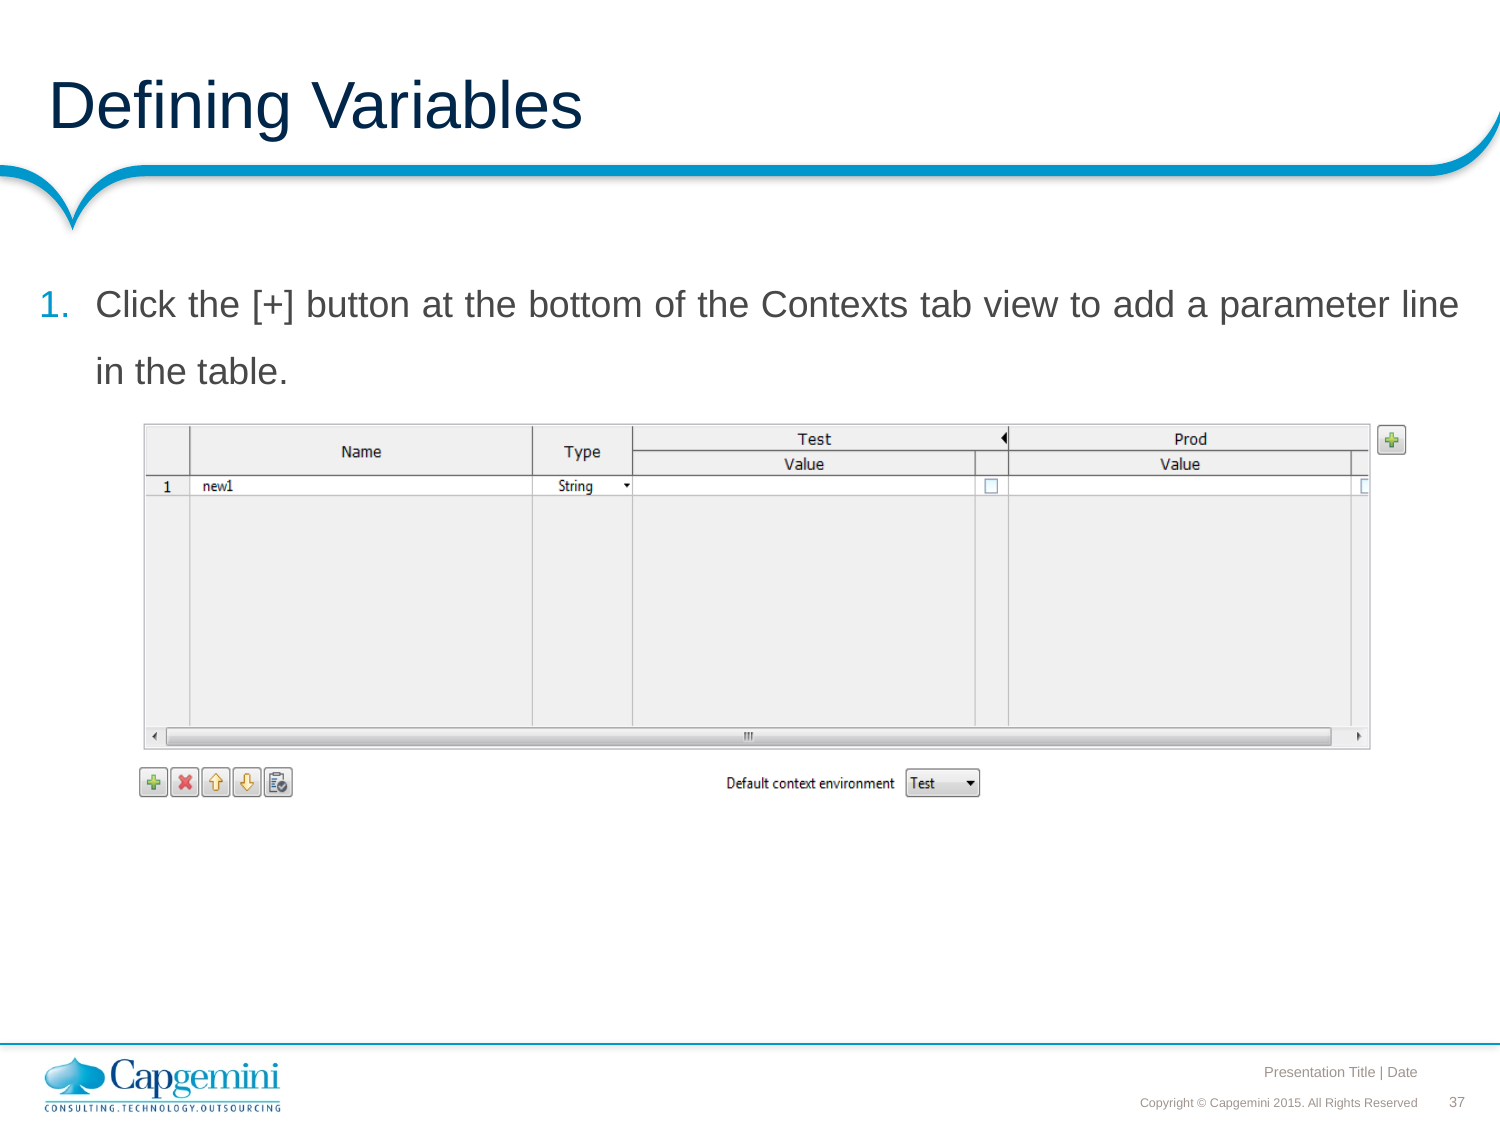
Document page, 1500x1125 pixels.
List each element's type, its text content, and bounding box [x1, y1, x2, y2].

picture [44, 1056, 281, 1113]
title Defining Variables [0, 0, 1500, 165]
list Click the [+] button at the bottom of the Contexts tab view to add a parameter line in the table. [21, 245, 1473, 1007]
picture [126, 405, 1425, 816]
